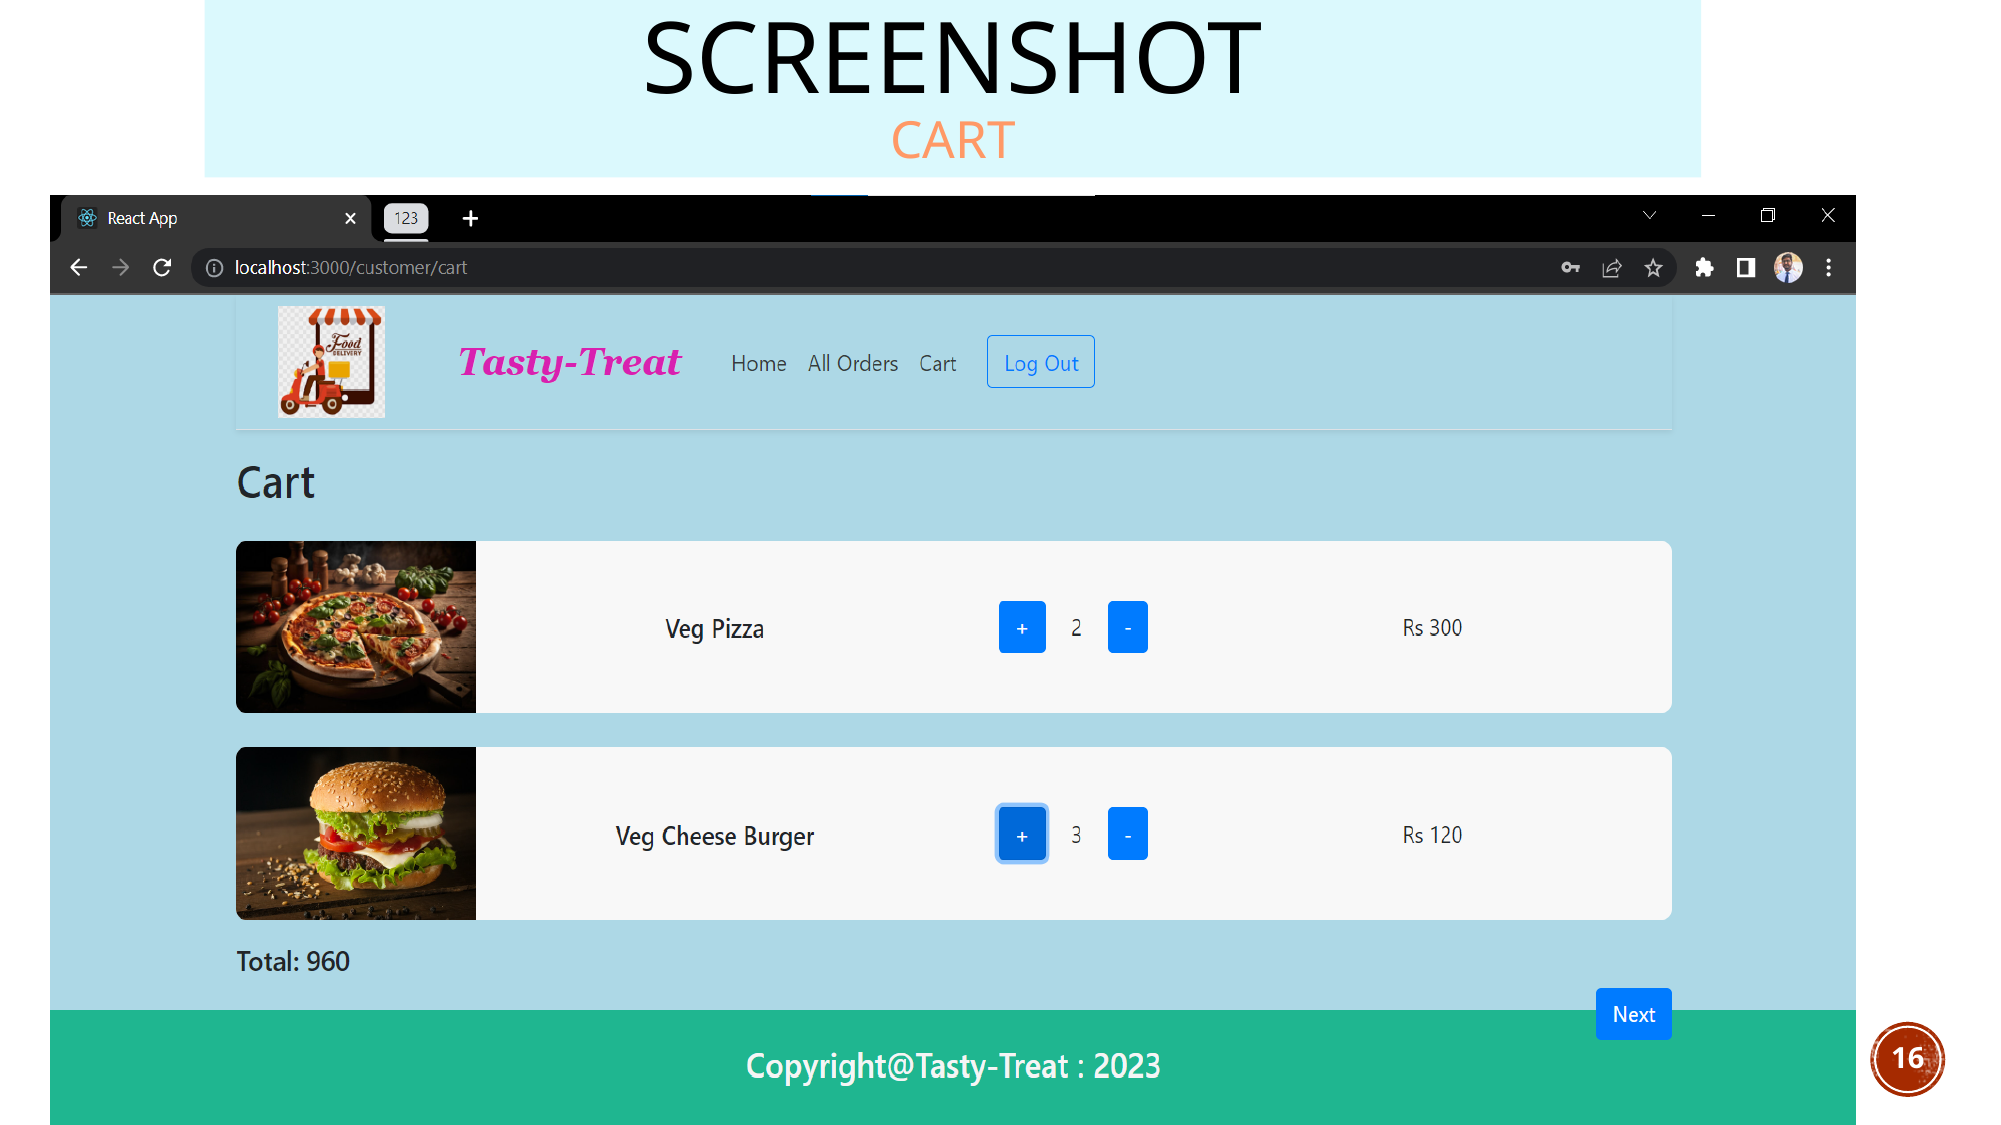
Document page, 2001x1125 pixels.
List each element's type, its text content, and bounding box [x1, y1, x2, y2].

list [55, 200, 1851, 1121]
slide_number 16 [1856, 1028, 1961, 1089]
title ScreenShot cart [204, 0, 1702, 178]
